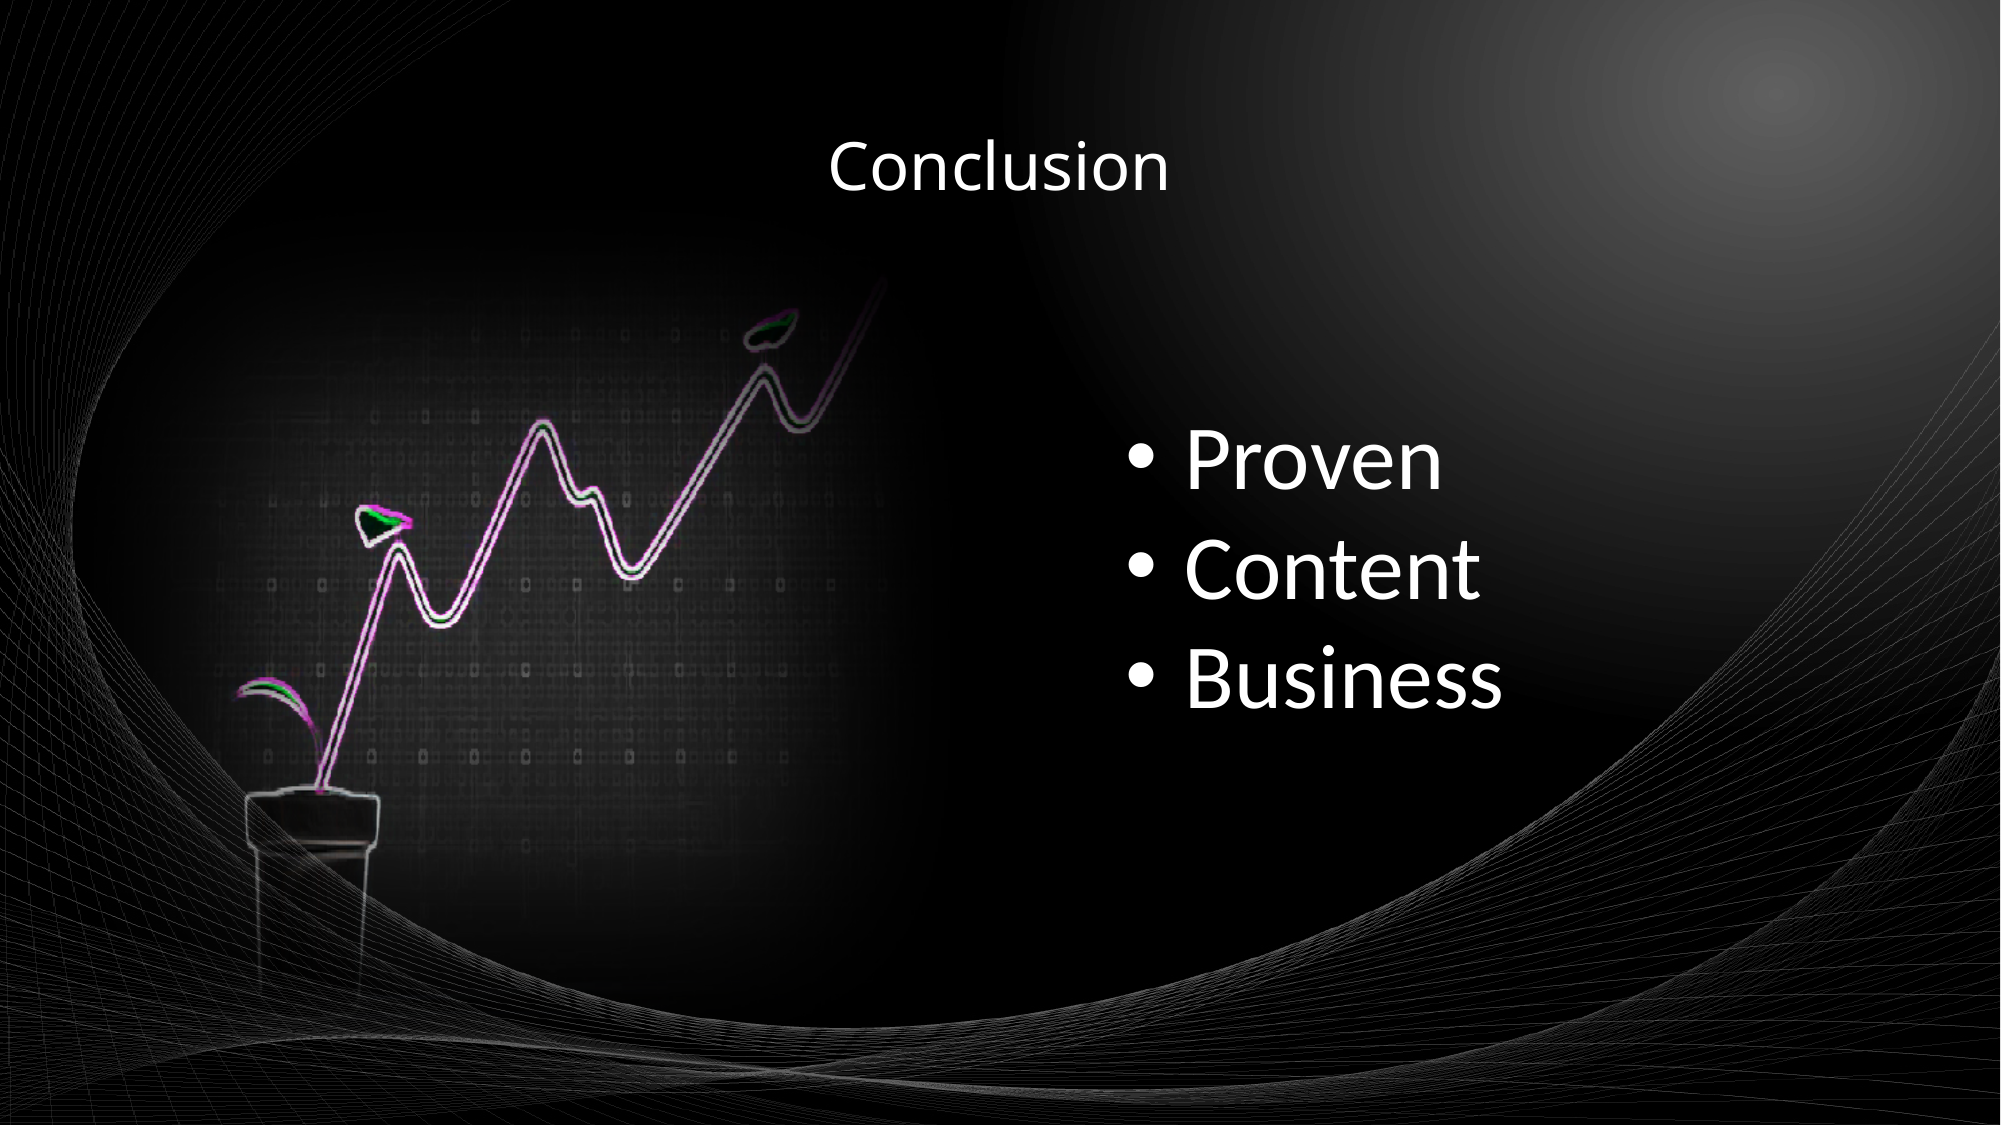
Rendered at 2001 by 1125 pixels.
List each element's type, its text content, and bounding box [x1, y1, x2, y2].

title Conclusion [137, 59, 1863, 278]
picture [0, 0, 2001, 1125]
list Proven Content Business [1035, 272, 2000, 958]
